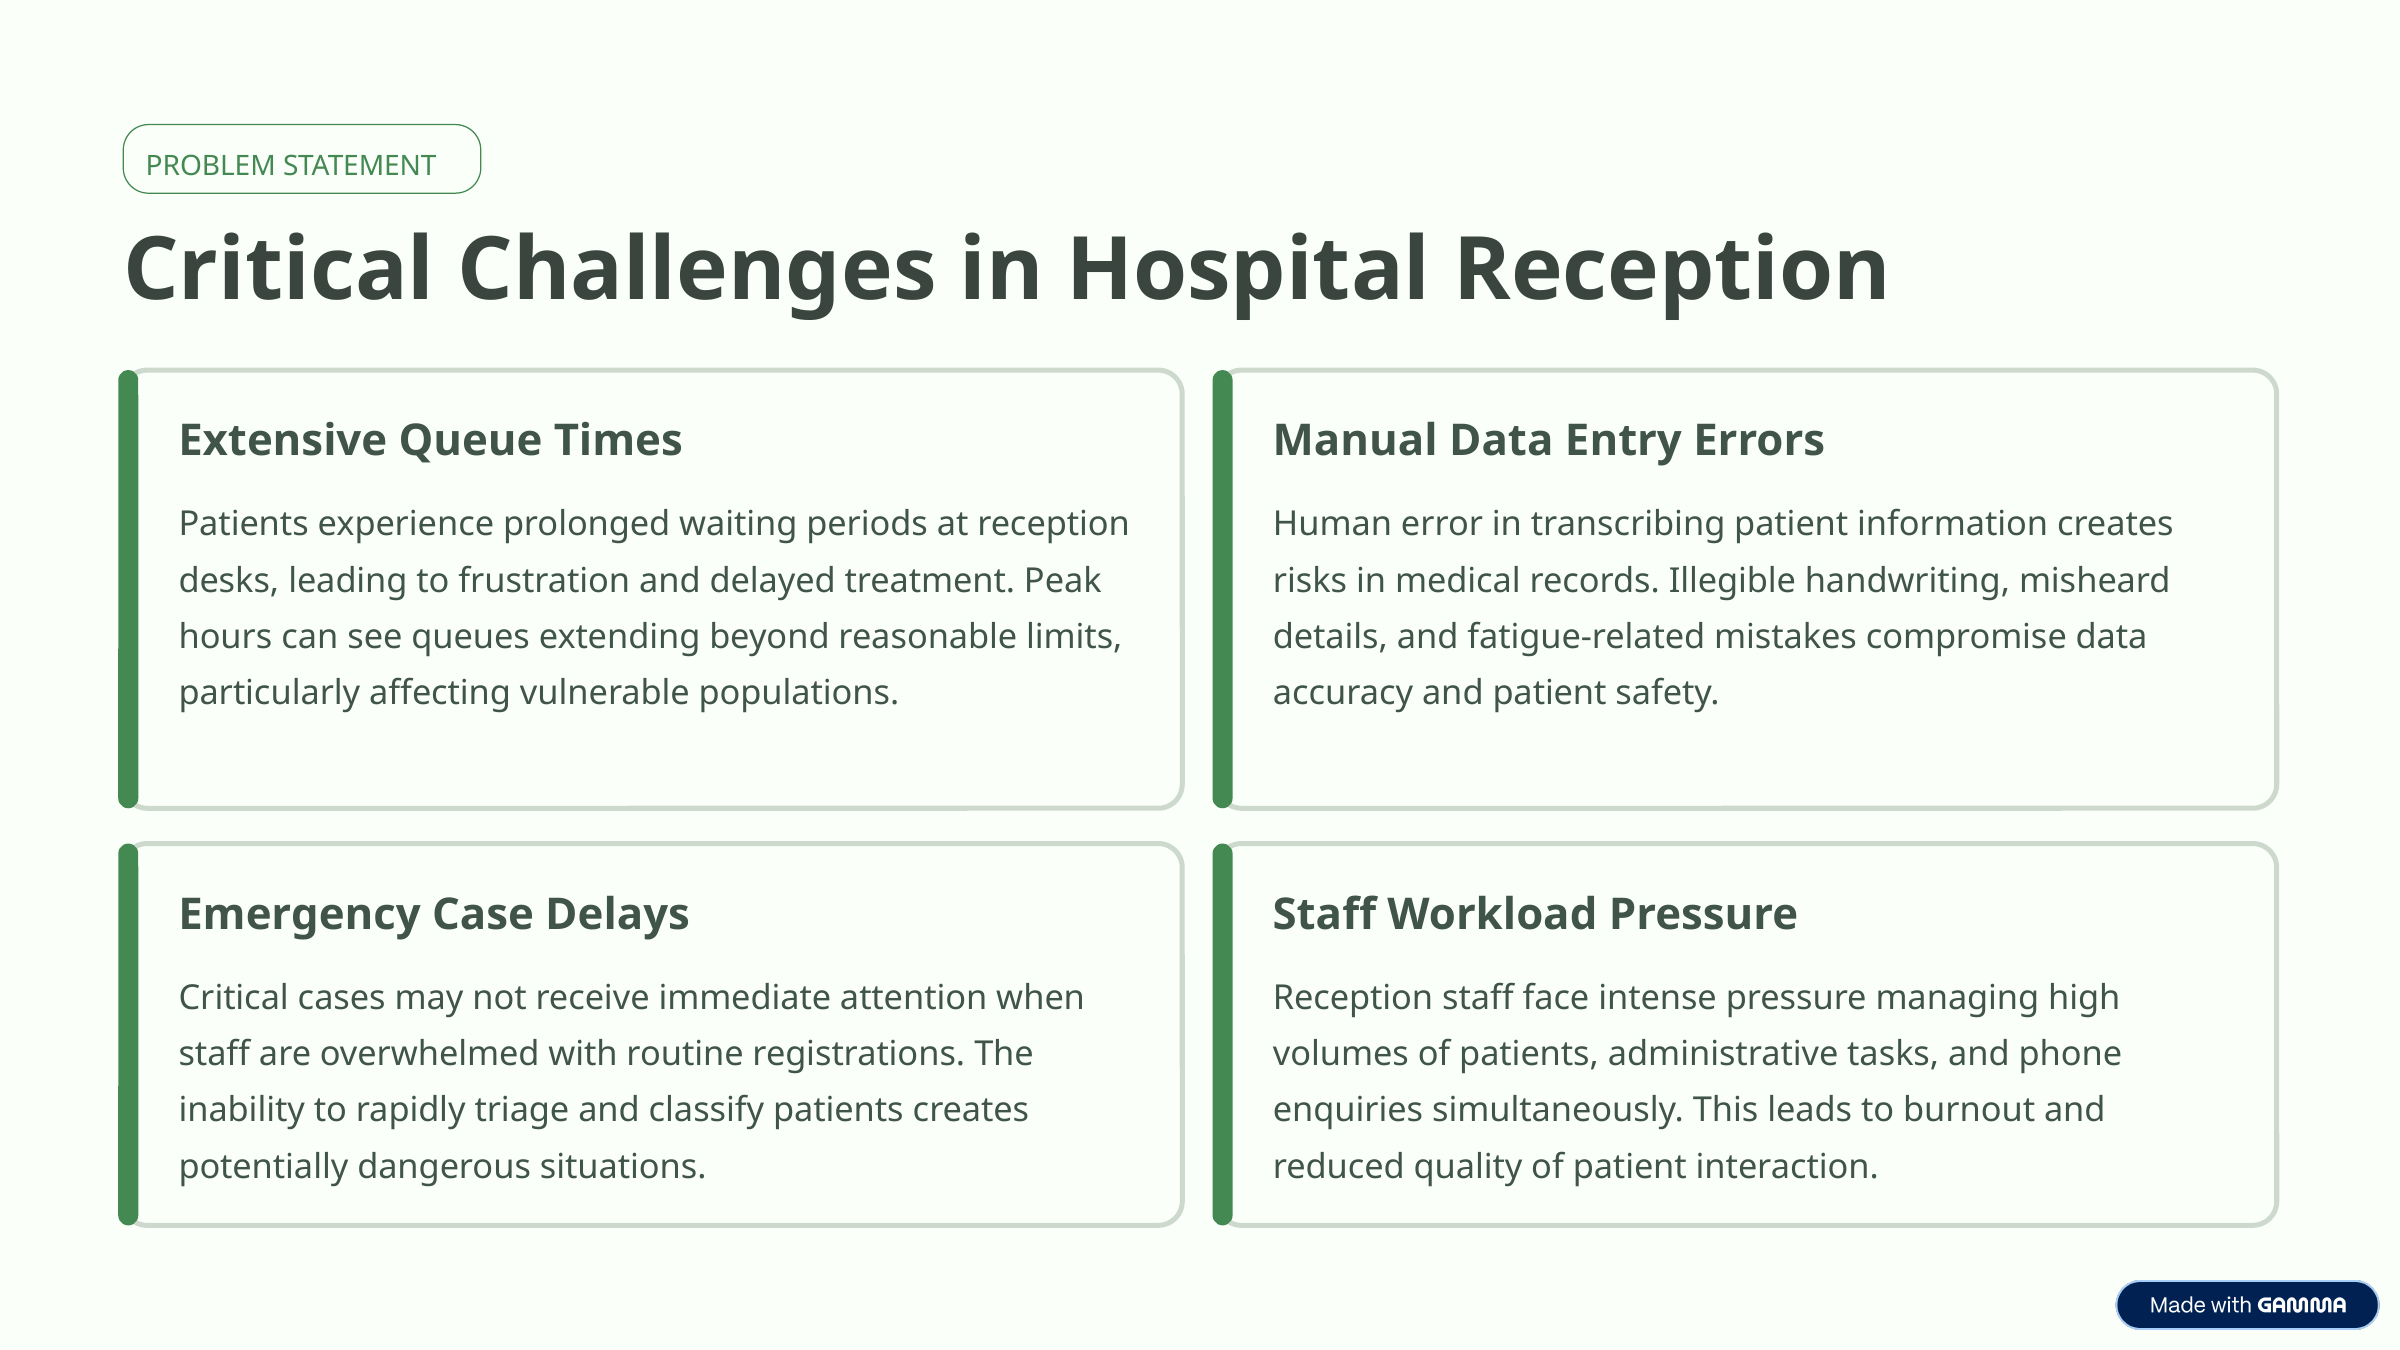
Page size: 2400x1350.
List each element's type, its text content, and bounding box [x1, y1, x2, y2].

text_box Human error in transcribing patient information creates risks in medical records. Illegible handwriting, misheard details, and fatigue-related mistakes compromise data accuracy and patient safety. [1272, 486, 2237, 712]
text_box Patients experience prolonged waiting periods at reception desks, leading to frustration and delayed treatment. Peak hours can see queues extending beyond reasonable limits, particularly affecting vulnerable populations. [178, 486, 1143, 769]
picture [2106, 1271, 2389, 1339]
text_box Critical Challenges in Hospital Reception [123, 207, 1953, 318]
text_box [123, 124, 481, 194]
text_box Reception staff face intense pressure managing high volumes of patients, administrative tasks, and phone enquiries simultaneously. This leads to burnout and reduced quality of patient interaction. [1272, 959, 2237, 1186]
text_box [118, 370, 139, 809]
text_box [1212, 843, 1233, 1226]
text_box [118, 843, 139, 1226]
text_box [135, 370, 1183, 809]
text_box [136, 843, 1183, 1226]
text_box [1230, 843, 2277, 1226]
text_box Critical cases may not receive immediate attention when staff are overwhelmed with routine registrations. The inability to rapidly triage and classify patients creates potentially dangerous situations. [178, 959, 1143, 1186]
text_box Emergency Case Delays [178, 883, 704, 939]
text_box Staff Workload Pressure [1272, 883, 1826, 939]
text_box [1212, 370, 1233, 809]
text_box [1230, 370, 2277, 809]
text_box PROBLEM STATEMENT [145, 136, 459, 182]
text_box Manual Data Entry Errors [1272, 410, 1852, 466]
text_box Extensive Queue Times [178, 410, 692, 466]
